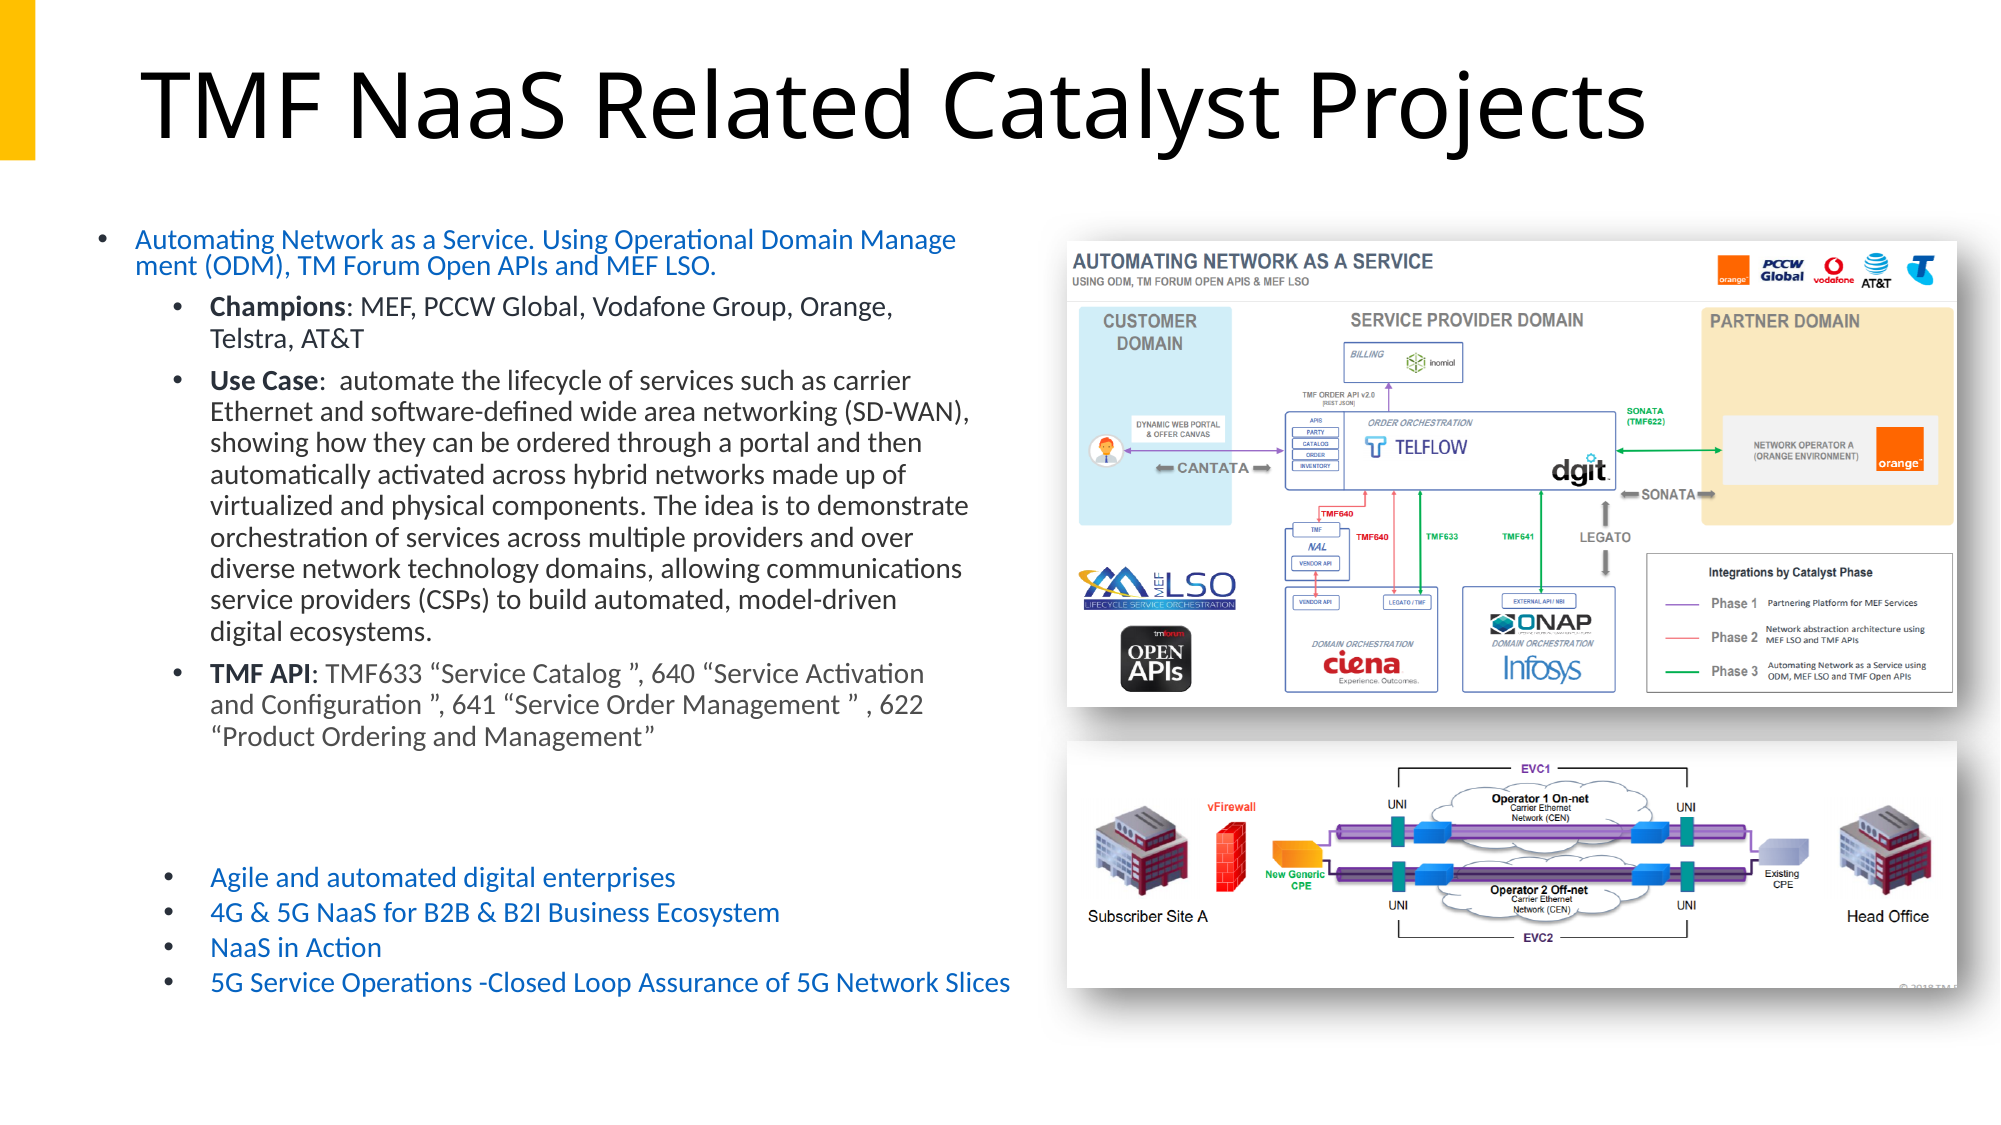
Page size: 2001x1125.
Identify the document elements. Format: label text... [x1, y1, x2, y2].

text_box [0, 0, 36, 161]
text_box Agile and automated digital enterprises 4G & 5G NaaS for B2B & B2I Business Ecosystem NaaS in Action 5G Service Operations -Closed Loop Assurance of 5G Network Slices [148, 851, 1149, 1006]
picture [1067, 241, 1957, 707]
list Automating Network as a Service. Using Operational Domain Management (ODM), TM Forum Open APIs and MEF LSO. Champions: MEF, PCCW Global, Vodafone Group, Orange, Telstra, AT&T Use Case: automate the lifecycle of services such as carrier Ethernet and software-defined wide area networking (SD-WAN), showing how they can be ordered through a portal and then automatically activated across hybrid networks made up of virtualized and physical components. The idea is to demonstrate orchestration of services across multiple providers and over diverse network technology domains, allowing communications service providers (CSPs) to build automated, model-driven digital ecosystems. TMF API: TMF633 “Service Catalog ”, 640 “Service Activation and Configuration ”, 641 “Service Order Management ” , 622 “Product Ordering and Management” [82, 217, 988, 965]
title TMF NaaS Related Catalyst Projects [125, 0, 1850, 218]
picture [1067, 741, 1957, 988]
